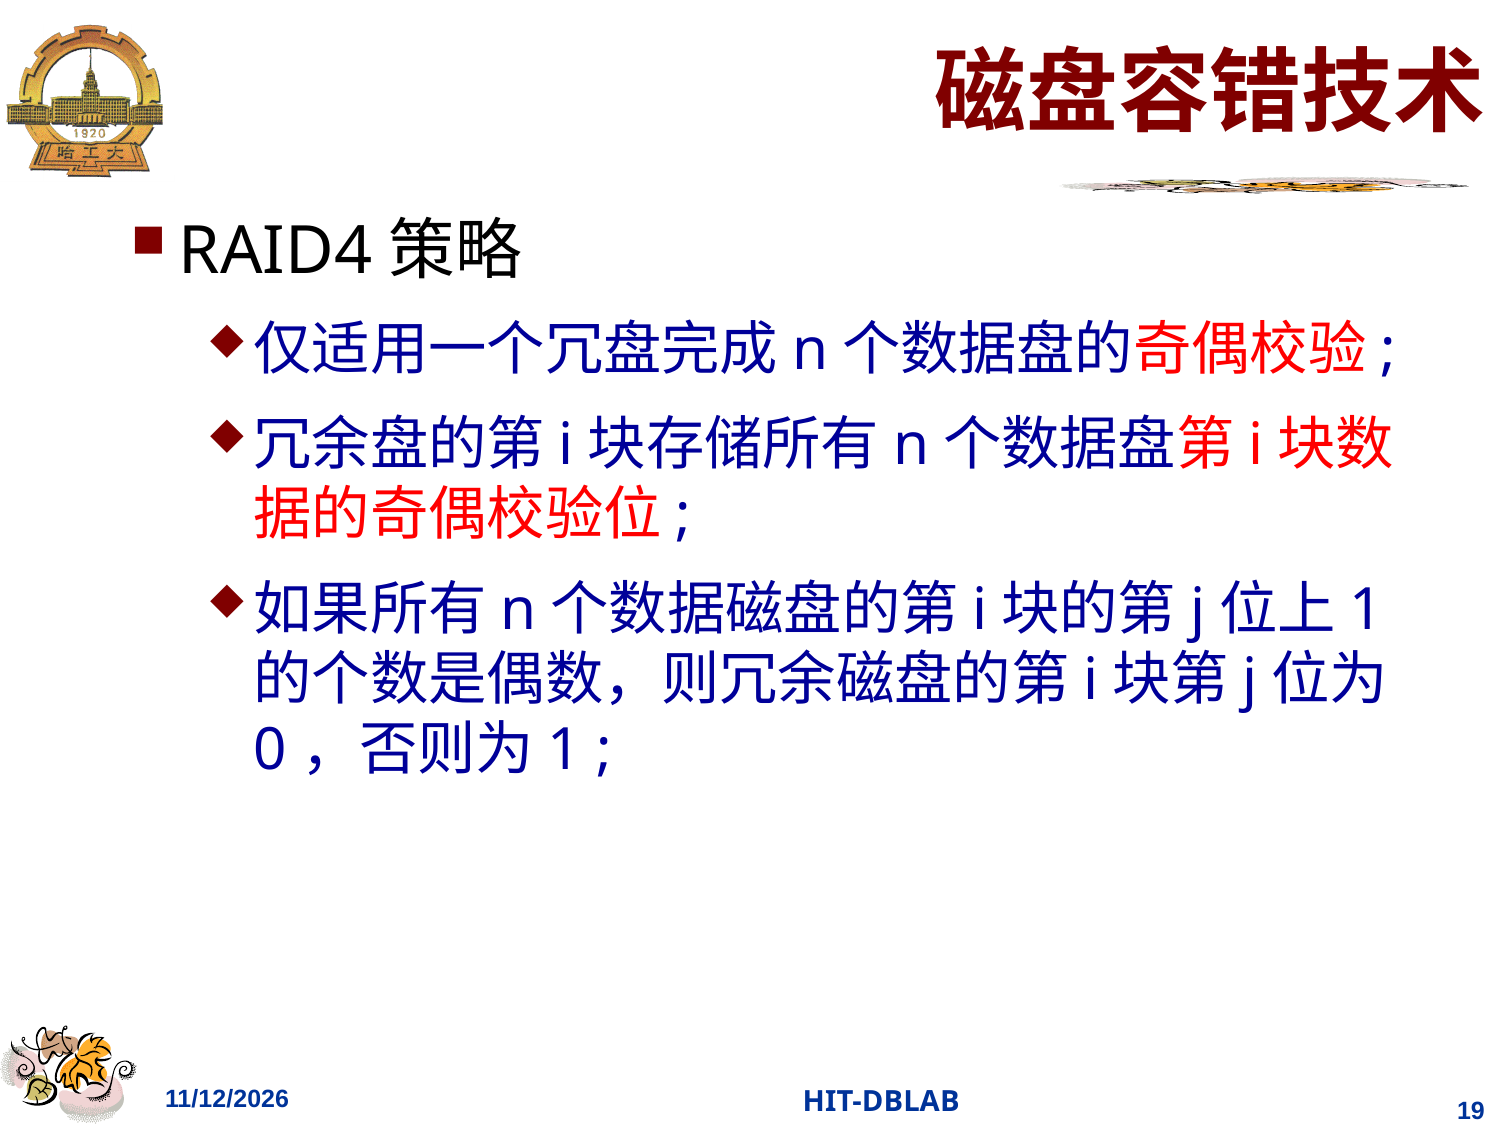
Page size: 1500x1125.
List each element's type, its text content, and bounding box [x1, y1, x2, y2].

text_box RAID4策略 仅适用一个冗盘完成n个数据盘的奇偶校验; 冗余盘的第i块存储所有n个数据盘第i块数据的奇偶校验位; 如果所有n个数据磁盘的第i块的第j位上1的个数是偶数，则冗余磁盘的第i块第j位为0，否则为1 ; [117, 199, 1436, 1000]
slide_number 19 [1437, 1087, 1500, 1125]
title 磁盘容错技术 [162, 0, 1500, 176]
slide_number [149, 1074, 413, 1125]
picture [0, 24, 175, 182]
footer HIT-DBLAB [524, 1074, 1238, 1125]
